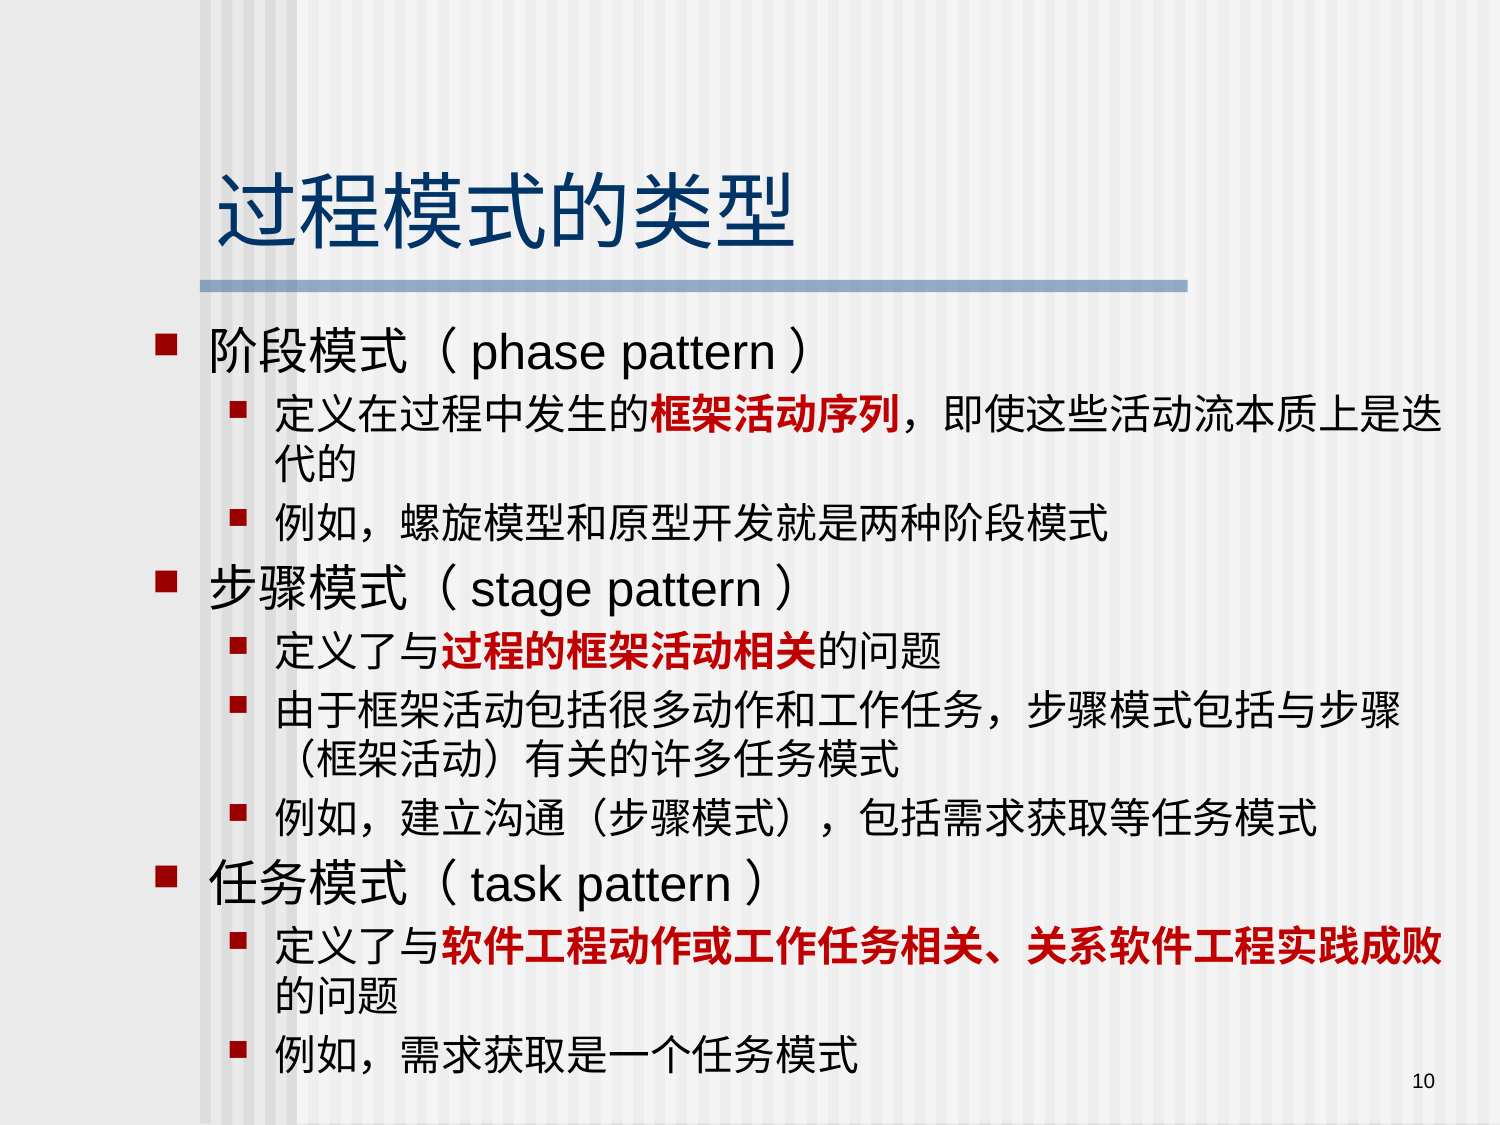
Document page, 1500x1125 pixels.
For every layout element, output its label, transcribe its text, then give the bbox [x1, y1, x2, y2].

title 过程模式的类型 [200, 162, 1300, 267]
list 阶段模式（phase pattern） 定义在过程中发生的框架活动序列，即使这些活动流本质上是迭代的 例如，螺旋模型和原型开发就是两种阶段模式 步骤模式（stage pattern） 定义了与过程的框架活动相关的问题 由于框架活动包括很多动作和工作任务，步骤模式包括与步骤（框架活动）有关的许多任务模式 例如，建立沟通（步骤模式），包括需求获取等任务模式 任务模式（task pattern） 定义了与软件工程动作或工作任务相关、关系软件工程实践成败的问题 例如，需求获取是一个任务模式 [137, 312, 1500, 1125]
